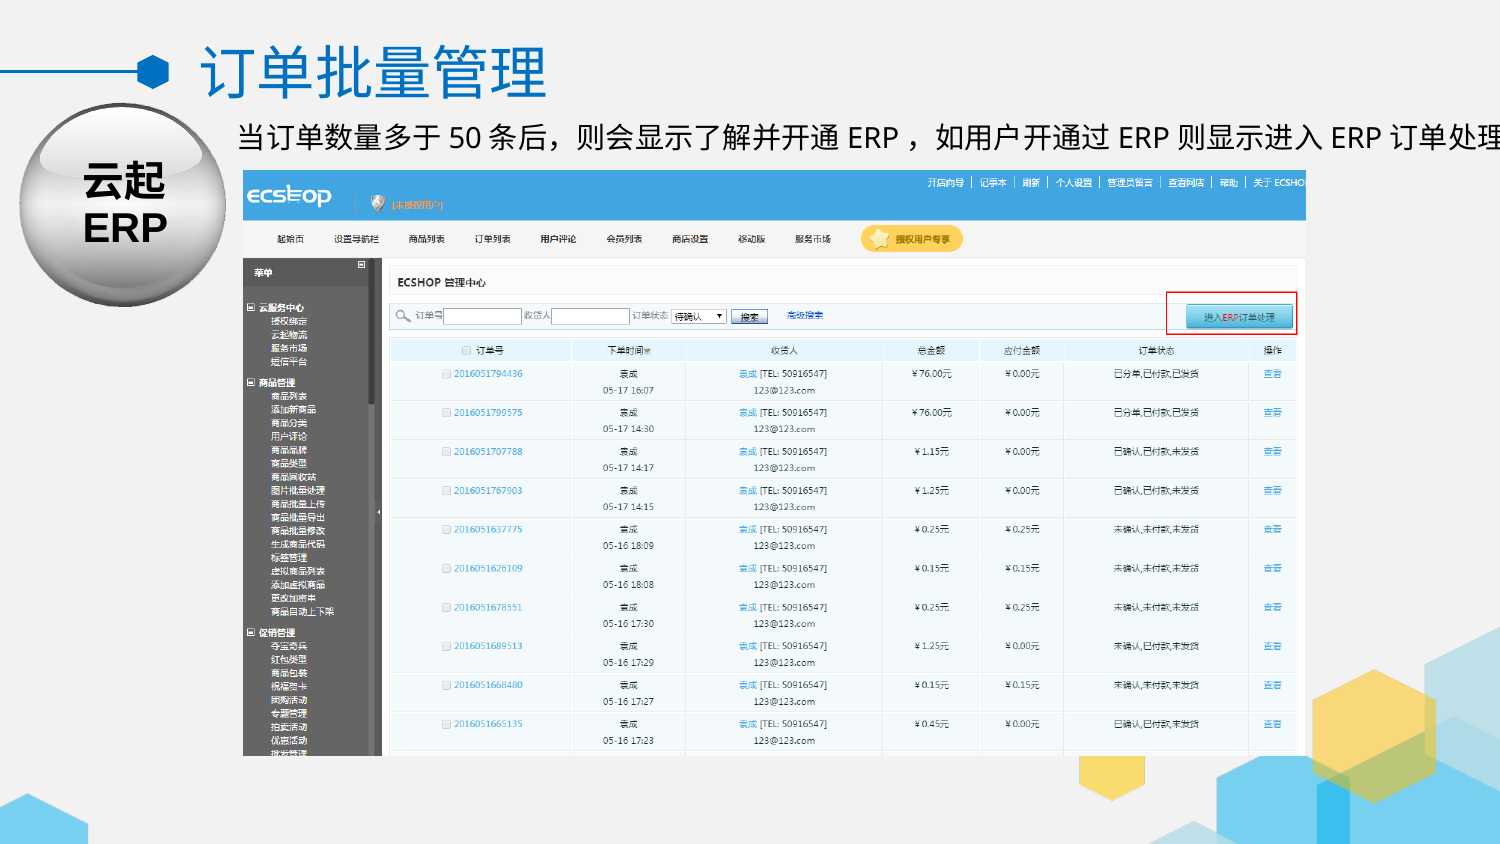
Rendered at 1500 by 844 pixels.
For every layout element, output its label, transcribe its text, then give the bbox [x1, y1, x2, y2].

text_box 当订单数量多于50条后，则会显示了解并开通ERP，如用户开通过ERP则显示进入ERP订单处理 [282, 111, 1500, 162]
title 订单批量管理 [183, 28, 975, 111]
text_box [18, 102, 278, 308]
picture [0, 170, 1500, 844]
